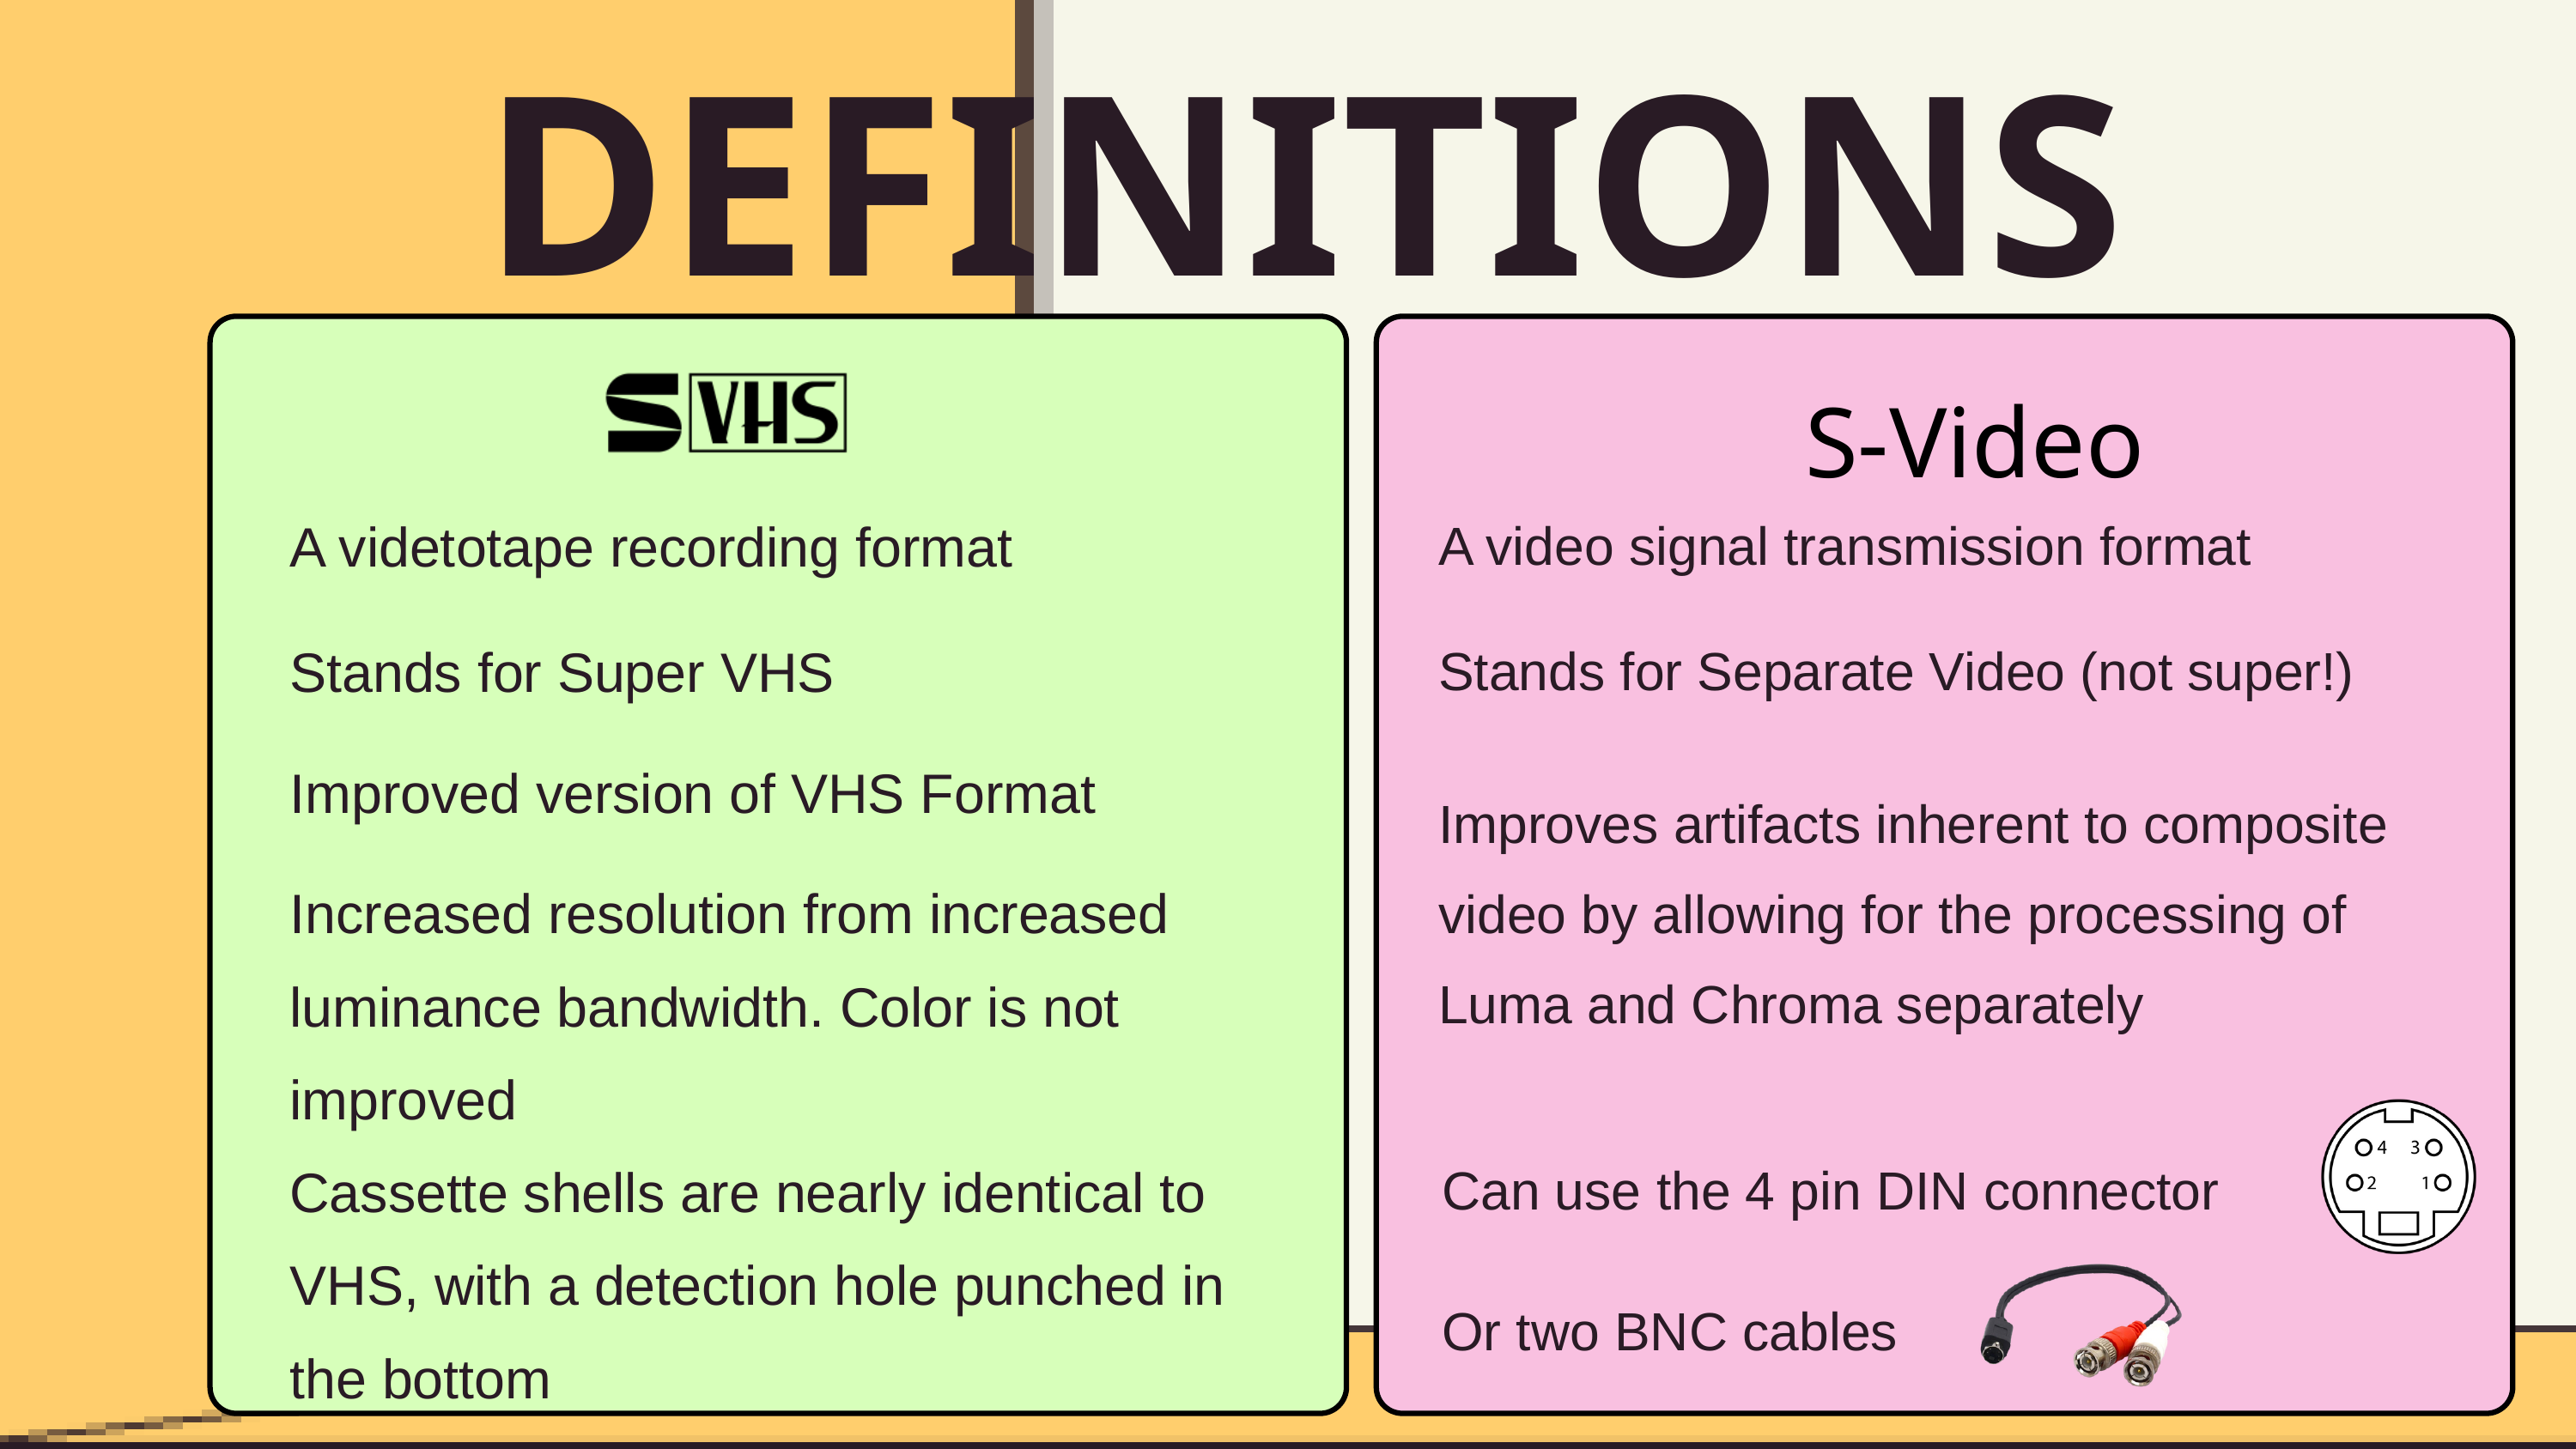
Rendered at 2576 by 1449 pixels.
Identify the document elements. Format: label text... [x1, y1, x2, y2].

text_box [1543, 326, 2407, 506]
text_box DEFINITIONS [123, 42, 2486, 334]
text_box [210, 316, 1347, 1414]
text_box [0, 0, 2576, 1449]
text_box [1376, 316, 2513, 1414]
